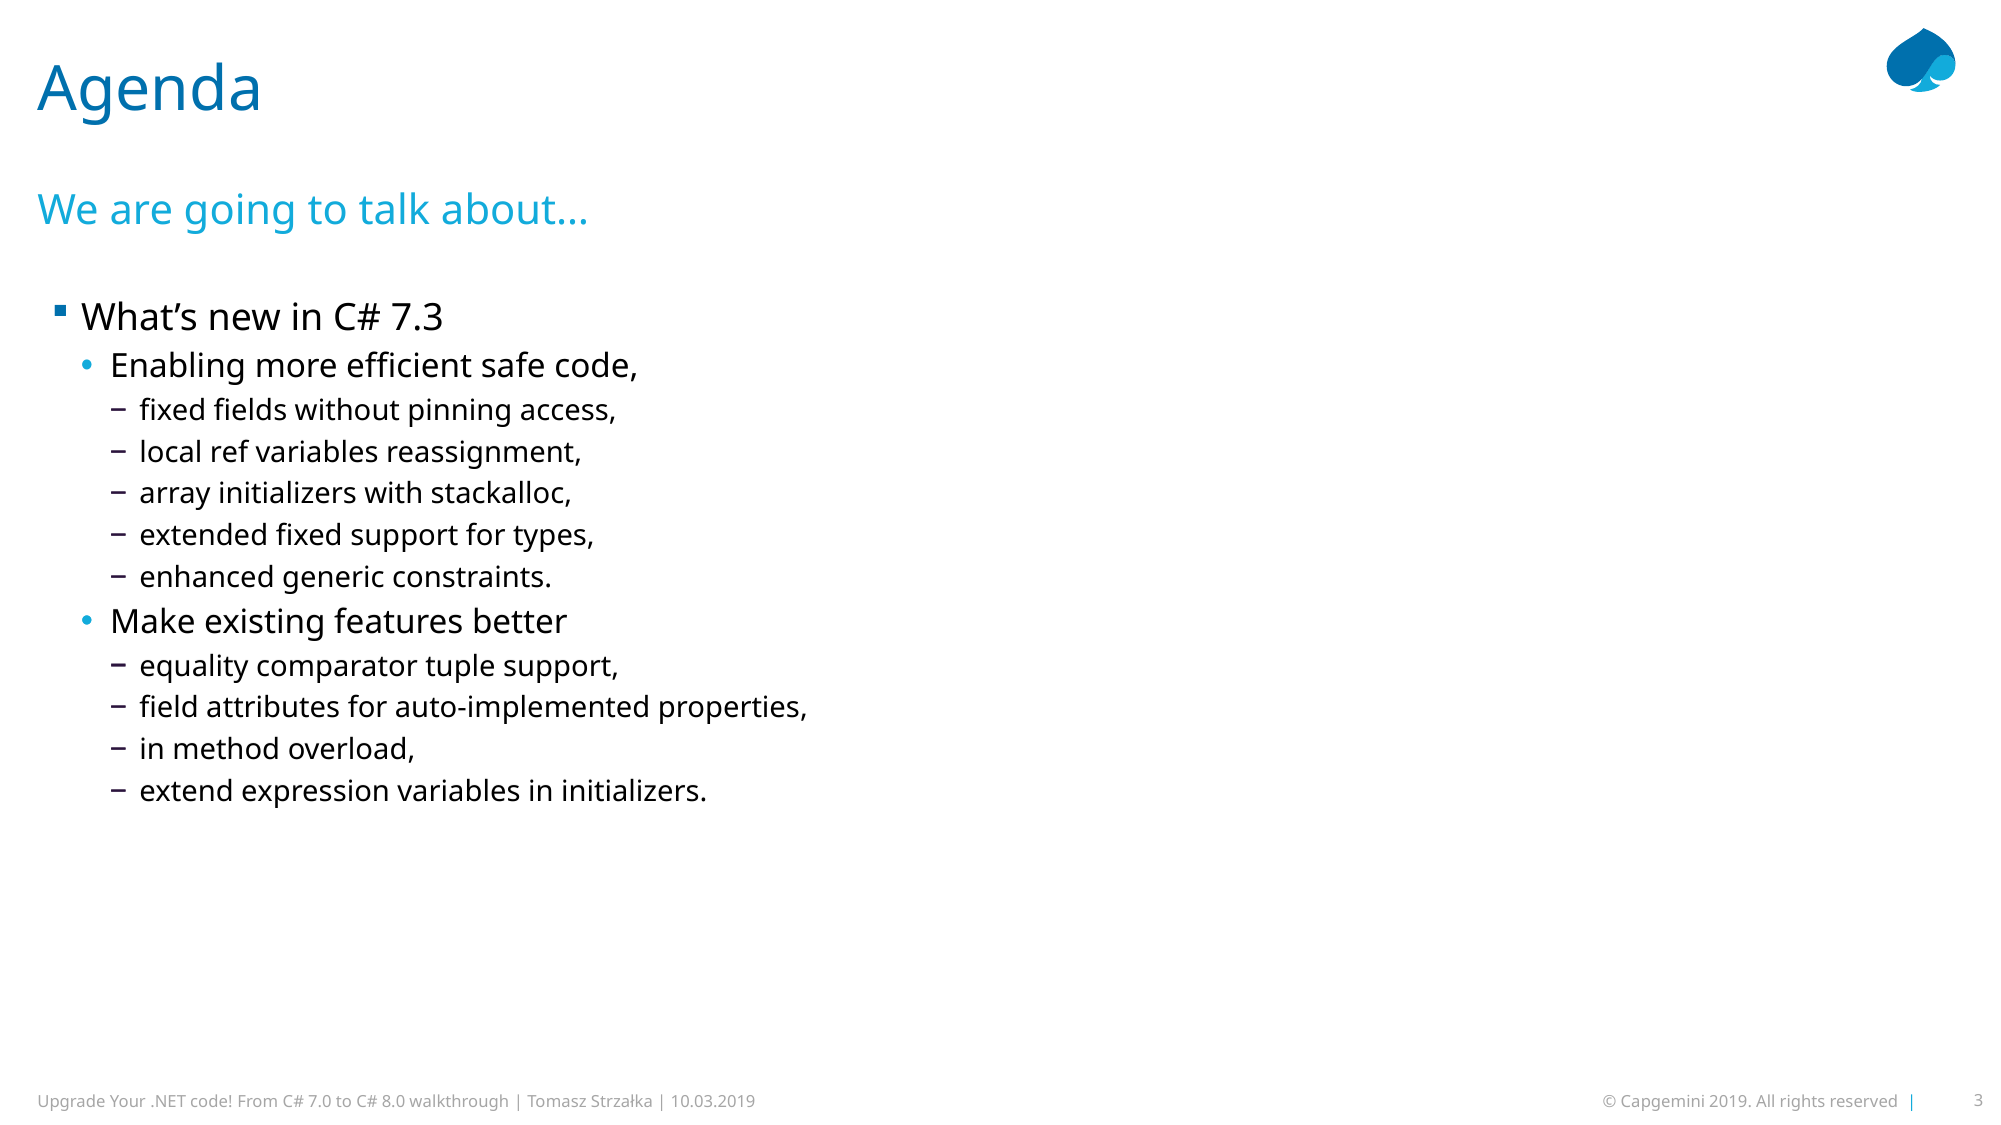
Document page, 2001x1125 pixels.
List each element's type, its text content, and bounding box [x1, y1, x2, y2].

text_box What’s new in C# 7.3 Enabling more efficient safe code, fixed fields without pinning access, local ref variables reassignment, array initializers with stackalloc, extended fixed support for types, enhanced generic constraints. Make existing features better equality comparator tuple support, field attributes for auto-implemented properties, in method overload, extend expression variables in initializers. [37, 297, 1957, 1031]
title Agenda [37, 0, 1863, 182]
list We are going to talk about… [37, 188, 1957, 272]
